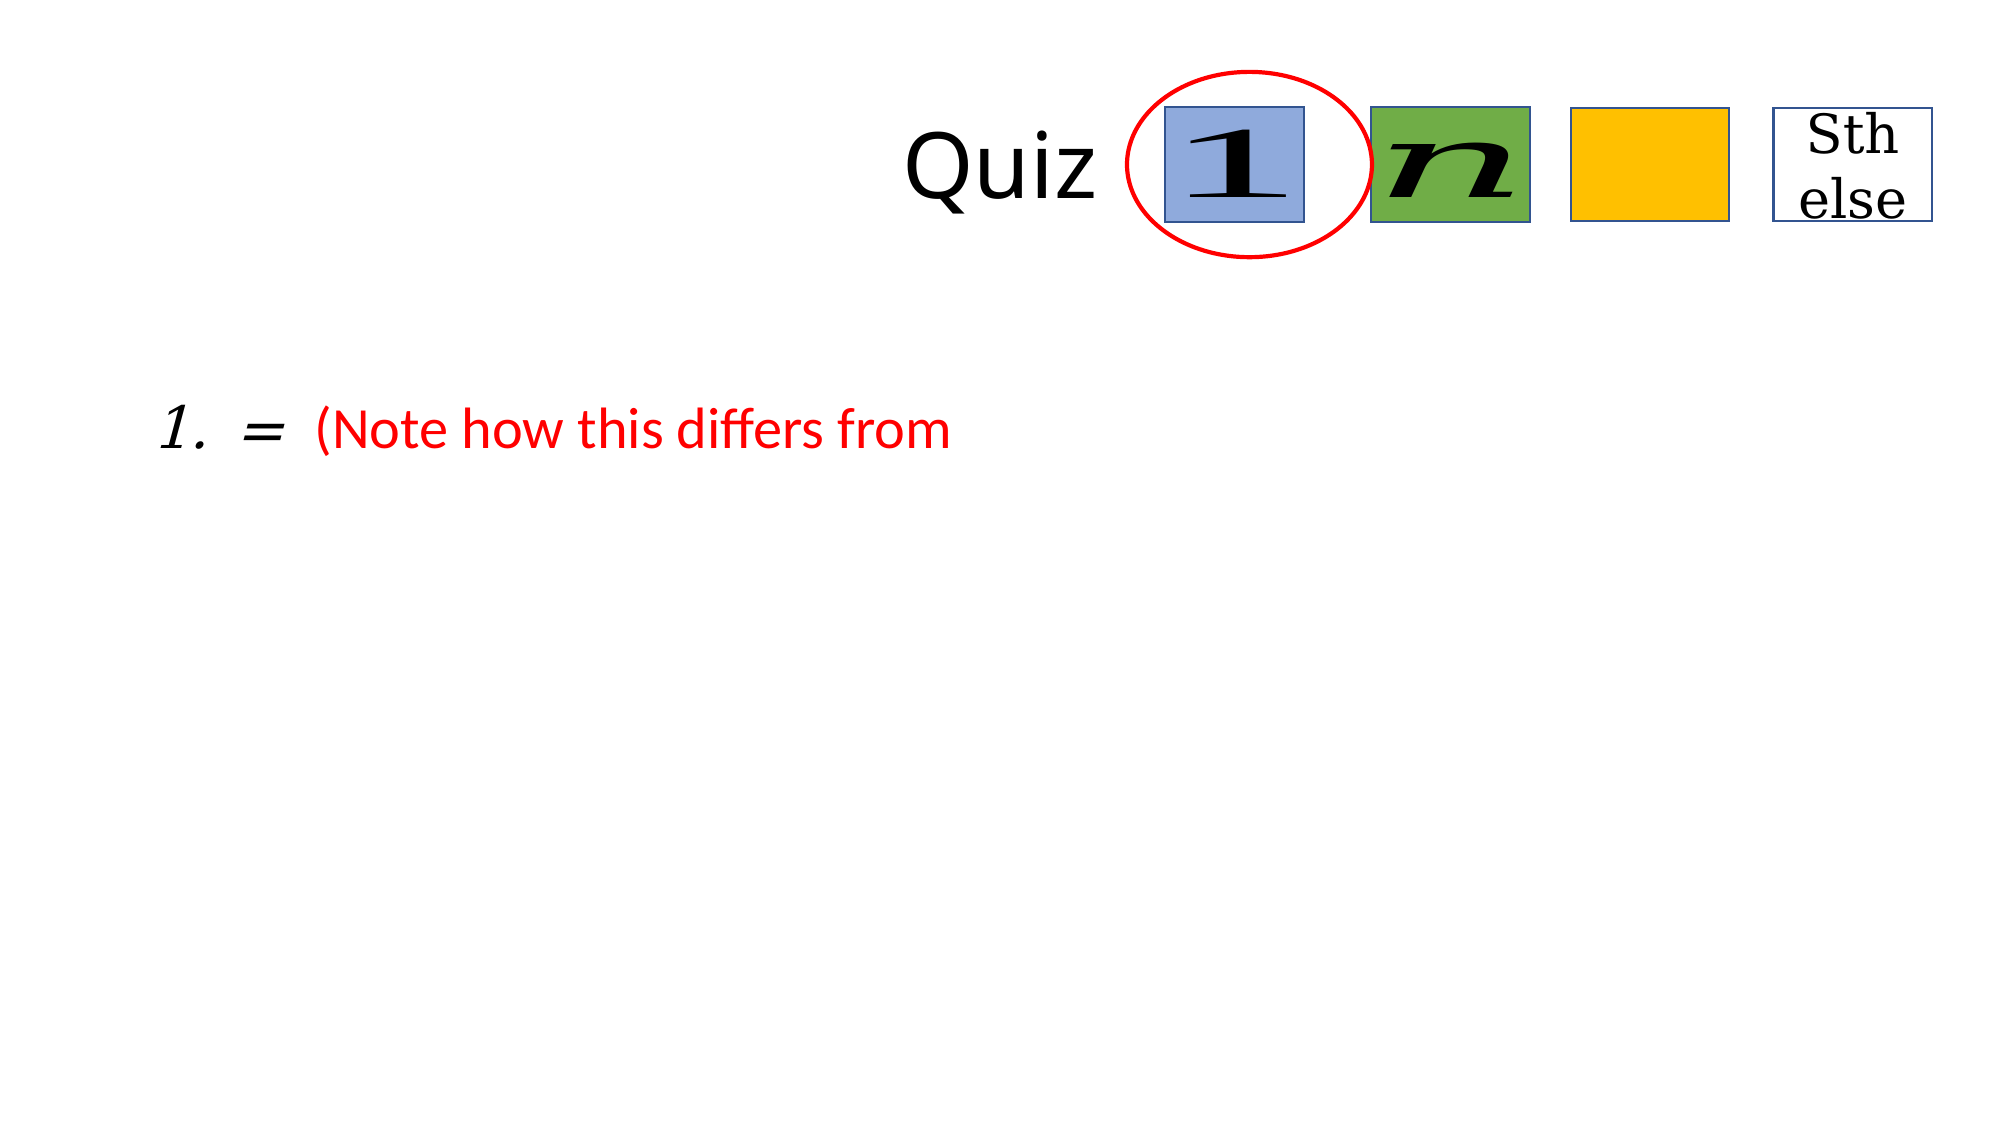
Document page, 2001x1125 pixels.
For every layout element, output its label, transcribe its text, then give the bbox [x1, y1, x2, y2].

text_box Sth else [1772, 107, 1933, 222]
title Quiz [137, 59, 1863, 278]
text_box [1125, 70, 1374, 259]
